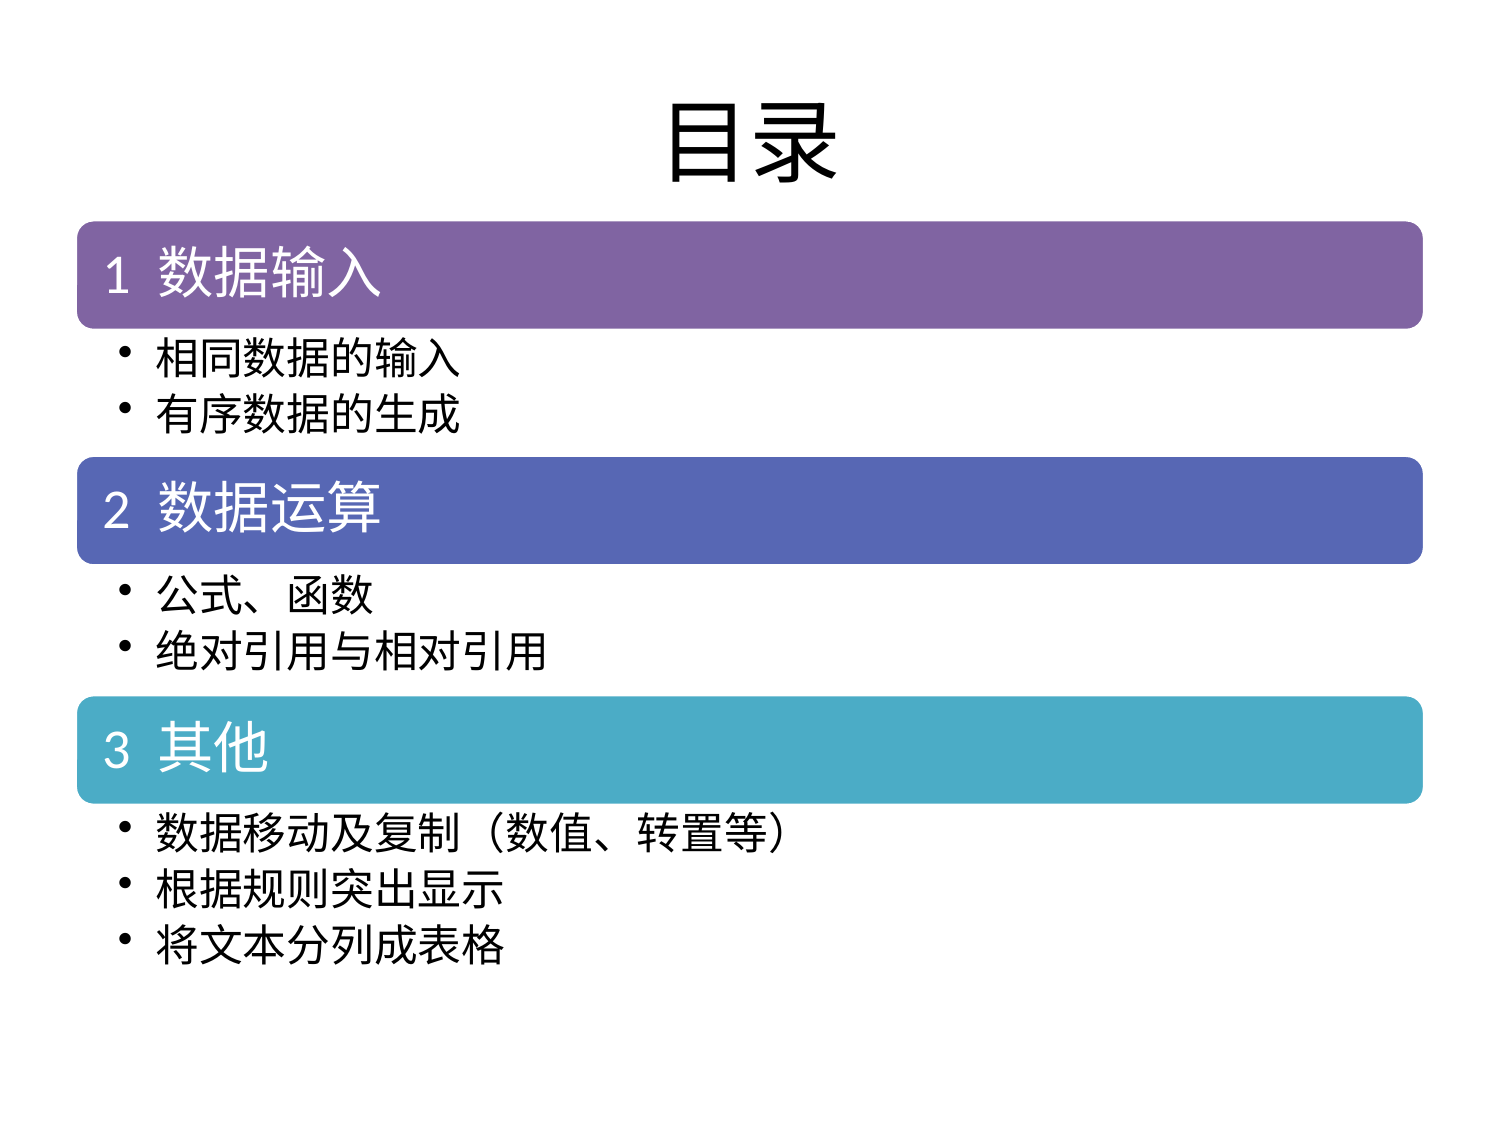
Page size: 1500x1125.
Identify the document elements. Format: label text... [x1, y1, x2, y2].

title 目录 [75, 45, 1425, 207]
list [74, 207, 1426, 1006]
